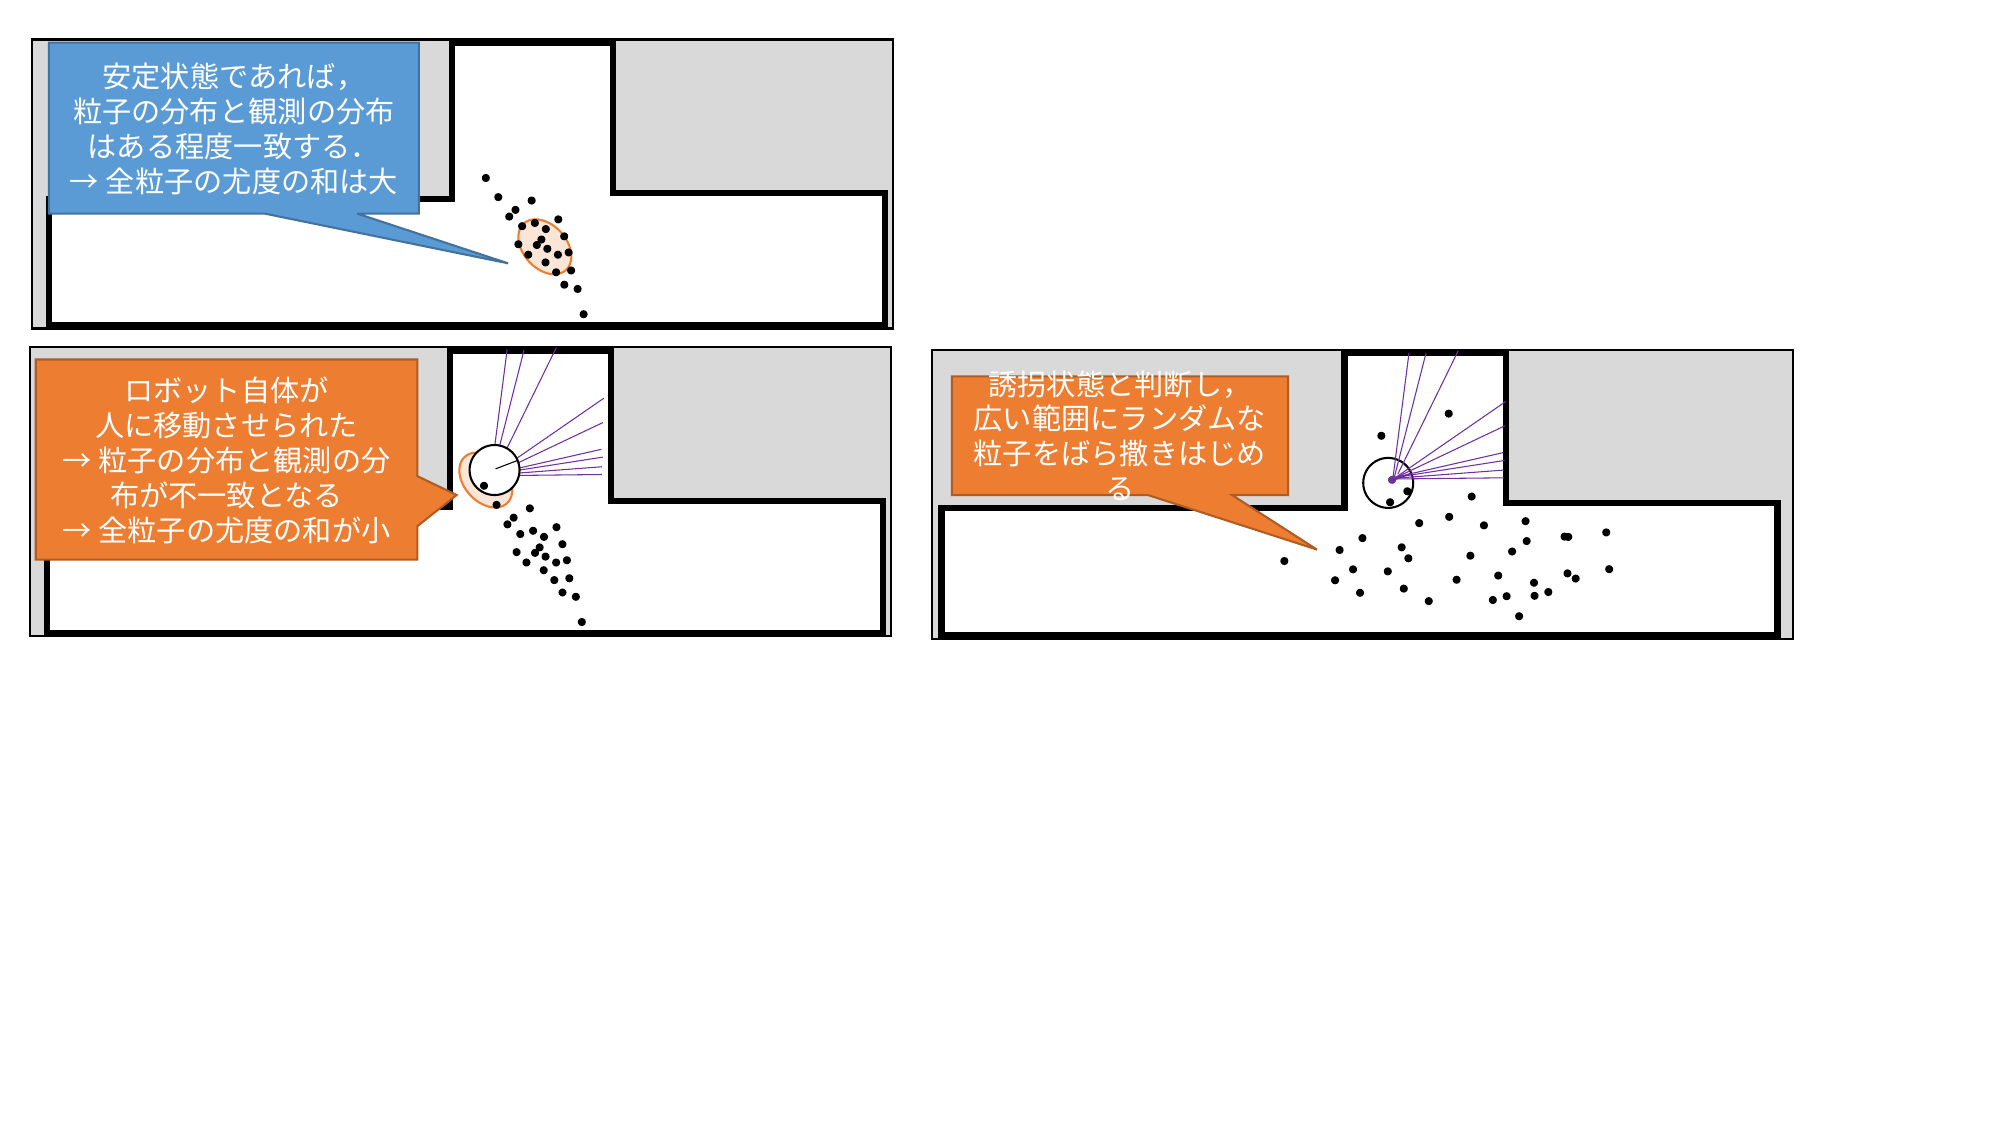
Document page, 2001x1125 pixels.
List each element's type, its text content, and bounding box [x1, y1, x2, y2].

text_box [1502, 592, 1511, 601]
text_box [469, 445, 520, 496]
text_box [1494, 571, 1503, 580]
text_box 安定状態であれば， 粒子の分布と観測の分布はある程度一致する． →全粒子の尤度の和は大 [47, 41, 482, 260]
text_box [1479, 521, 1488, 530]
text_box [48, 42, 886, 326]
text_box [46, 350, 884, 634]
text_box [520, 457, 603, 475]
text_box ロボット自体が 人に移動させられた →粒子の分布と観測の分布が不一致となる →全粒子の尤度の和が小 [34, 358, 459, 561]
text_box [1388, 438, 1510, 466]
text_box [931, 349, 1794, 640]
text_box [1397, 543, 1406, 552]
text_box [1399, 584, 1408, 593]
text_box [31, 38, 894, 330]
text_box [1363, 457, 1414, 508]
text_box [1335, 545, 1344, 555]
text_box [1349, 565, 1358, 574]
text_box [1564, 532, 1573, 541]
text_box [1467, 492, 1476, 501]
text_box [1488, 595, 1497, 605]
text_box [482, 355, 570, 445]
text_box [1280, 556, 1289, 566]
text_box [1386, 414, 1513, 466]
text_box [1404, 554, 1413, 563]
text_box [1384, 358, 1472, 466]
text_box [29, 346, 892, 637]
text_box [486, 435, 608, 463]
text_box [485, 411, 611, 462]
text_box [1358, 534, 1367, 543]
text_box [1356, 588, 1365, 597]
text_box [1605, 565, 1614, 574]
text_box 誘拐状態と判断し， 広い範囲にランダムな 粒子をばら撒きはじめる [950, 375, 1318, 551]
text_box [1466, 551, 1475, 560]
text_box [1379, 356, 1423, 474]
text_box [1508, 547, 1517, 556]
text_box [481, 482, 585, 626]
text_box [520, 449, 602, 457]
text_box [1392, 469, 1504, 477]
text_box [520, 466, 602, 474]
text_box [1515, 612, 1524, 621]
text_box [1392, 452, 1504, 460]
text_box [1529, 578, 1539, 587]
text_box [1521, 517, 1530, 526]
text_box [1563, 569, 1572, 578]
text_box [940, 352, 1779, 636]
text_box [482, 175, 587, 318]
text_box [1544, 588, 1553, 597]
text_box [477, 352, 521, 445]
text_box [1415, 519, 1424, 528]
text_box [1383, 567, 1392, 576]
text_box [1392, 460, 1505, 478]
text_box [1602, 528, 1611, 537]
text_box [1560, 532, 1567, 541]
text_box [1452, 575, 1461, 584]
text_box [1424, 597, 1433, 606]
text_box [1530, 591, 1539, 600]
text_box [1522, 537, 1531, 546]
text_box [1445, 512, 1454, 521]
text_box [1331, 576, 1340, 585]
text_box [458, 452, 481, 505]
text_box [1571, 574, 1580, 583]
